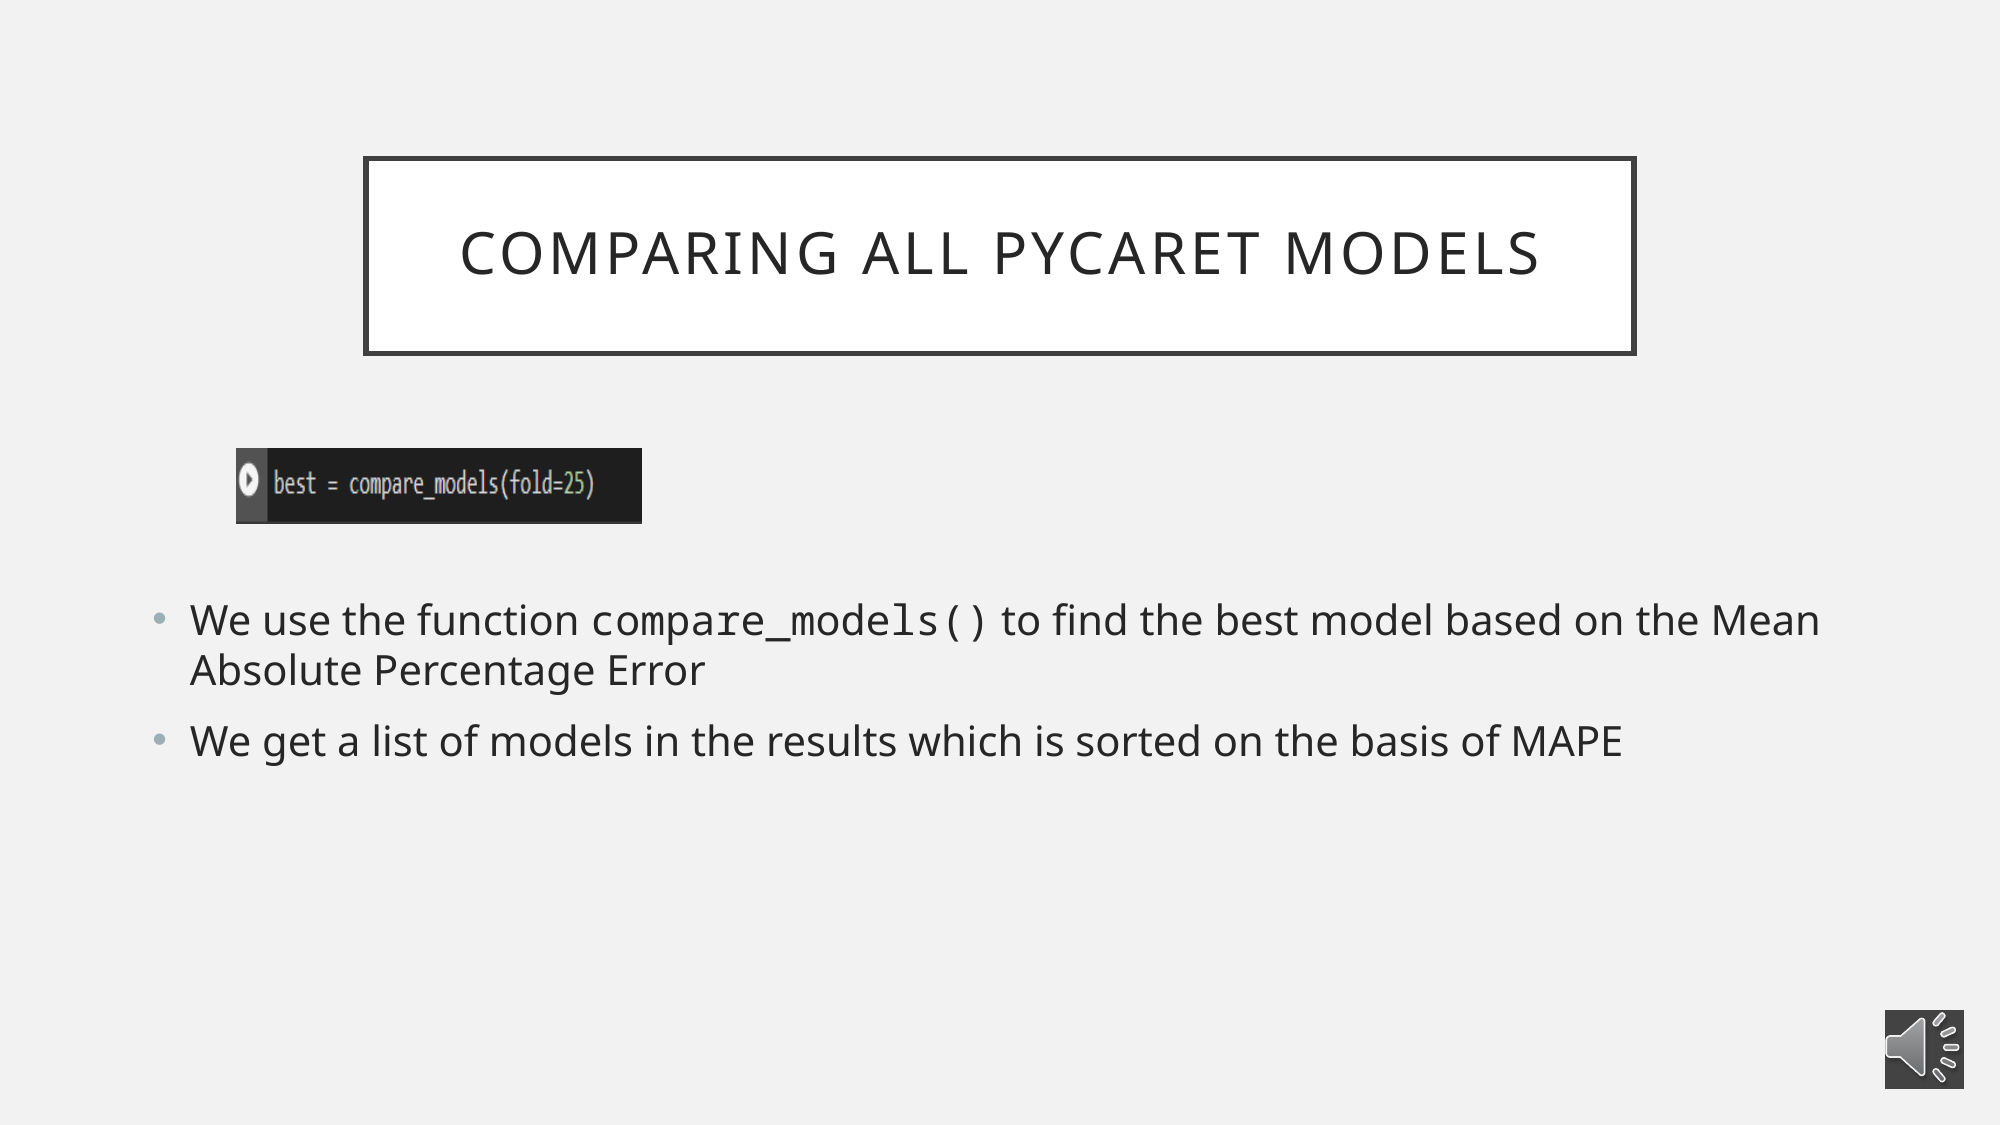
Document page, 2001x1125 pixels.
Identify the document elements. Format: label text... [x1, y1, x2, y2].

picture [236, 448, 642, 524]
picture [1884, 1009, 1965, 1090]
list We use the function compare_models() to find the best model based on the Mean Absolute Percentage Error We get a list of models in the results which is sorted on the basis of MAPE [137, 585, 1863, 871]
title Comparing all PyCaret models [363, 156, 1637, 356]
